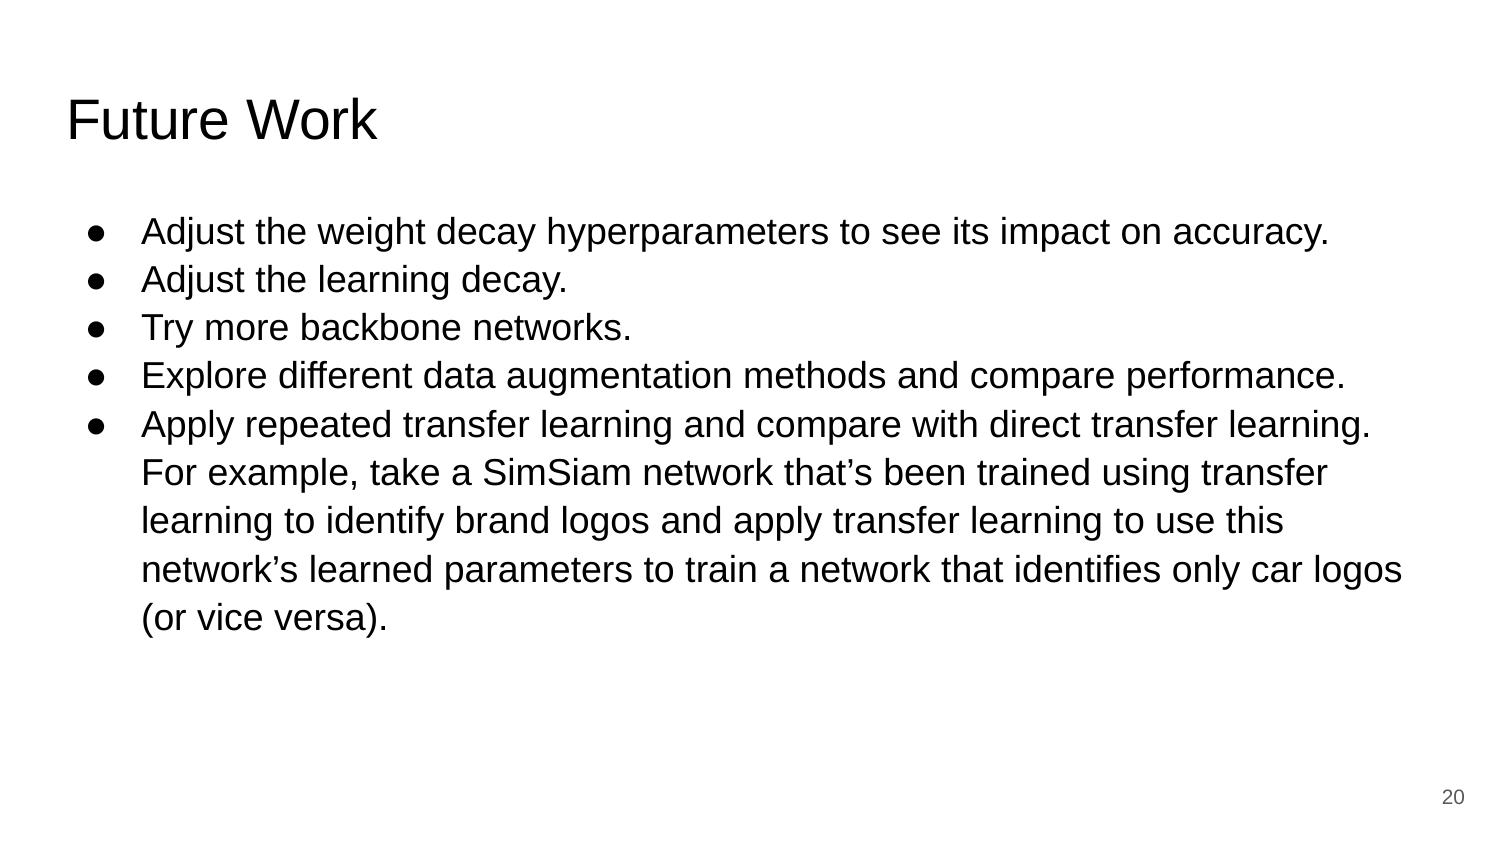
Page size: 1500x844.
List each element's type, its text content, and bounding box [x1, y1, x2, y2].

list Adjust the weight decay hyperparameters to see its impact on accuracy. Adjust the learning decay. Try more backbone networks. Explore different data augmentation methods and compare performance. Apply repeated transfer learning and compare with direct transfer learning. For example, take a SimSiam network that’s been trained using transfer learning to identify brand logos and apply transfer learning to use this network’s learned parameters to train a network that identifies only car logos (or vice versa). [51, 189, 1449, 750]
slide_number ‹#› [1389, 764, 1480, 830]
title Future Work [51, 72, 1449, 167]
